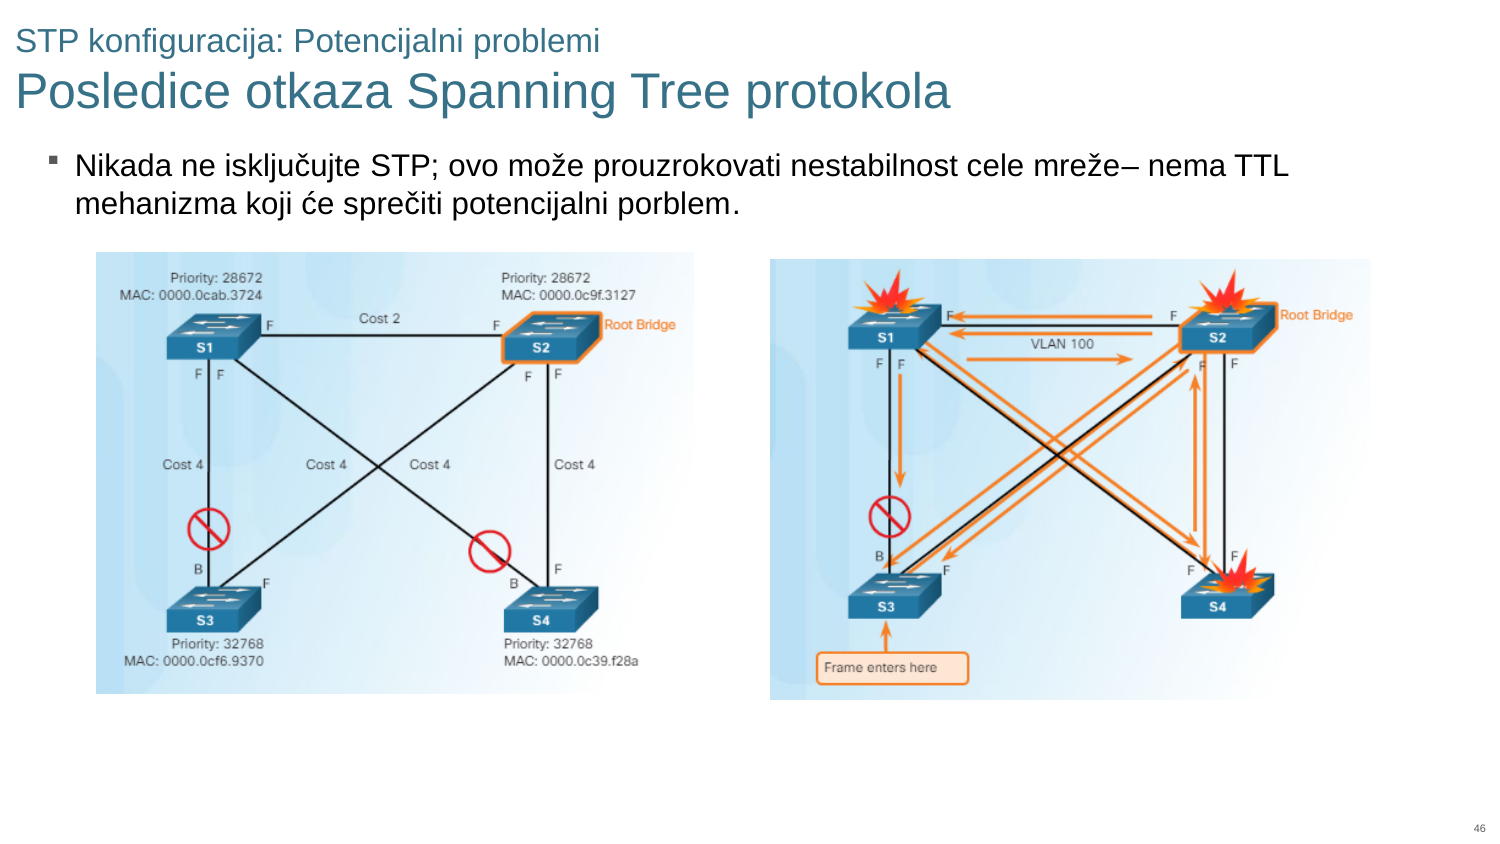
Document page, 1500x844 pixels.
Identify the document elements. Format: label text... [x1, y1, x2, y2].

picture [96, 252, 694, 694]
list Nikada ne isključujte STP; ovo može prouzrokovati nestabilnost cele mreže– nema TTL mehanizma koji će sprečiti potencijalni porblem. [31, 138, 1428, 820]
slide_number 46 [1389, 812, 1500, 844]
picture [769, 259, 1371, 700]
title STP konfiguracija: Potencijalni problemi Posledice otkaza Spanning Tree protokola [0, 6, 1500, 131]
